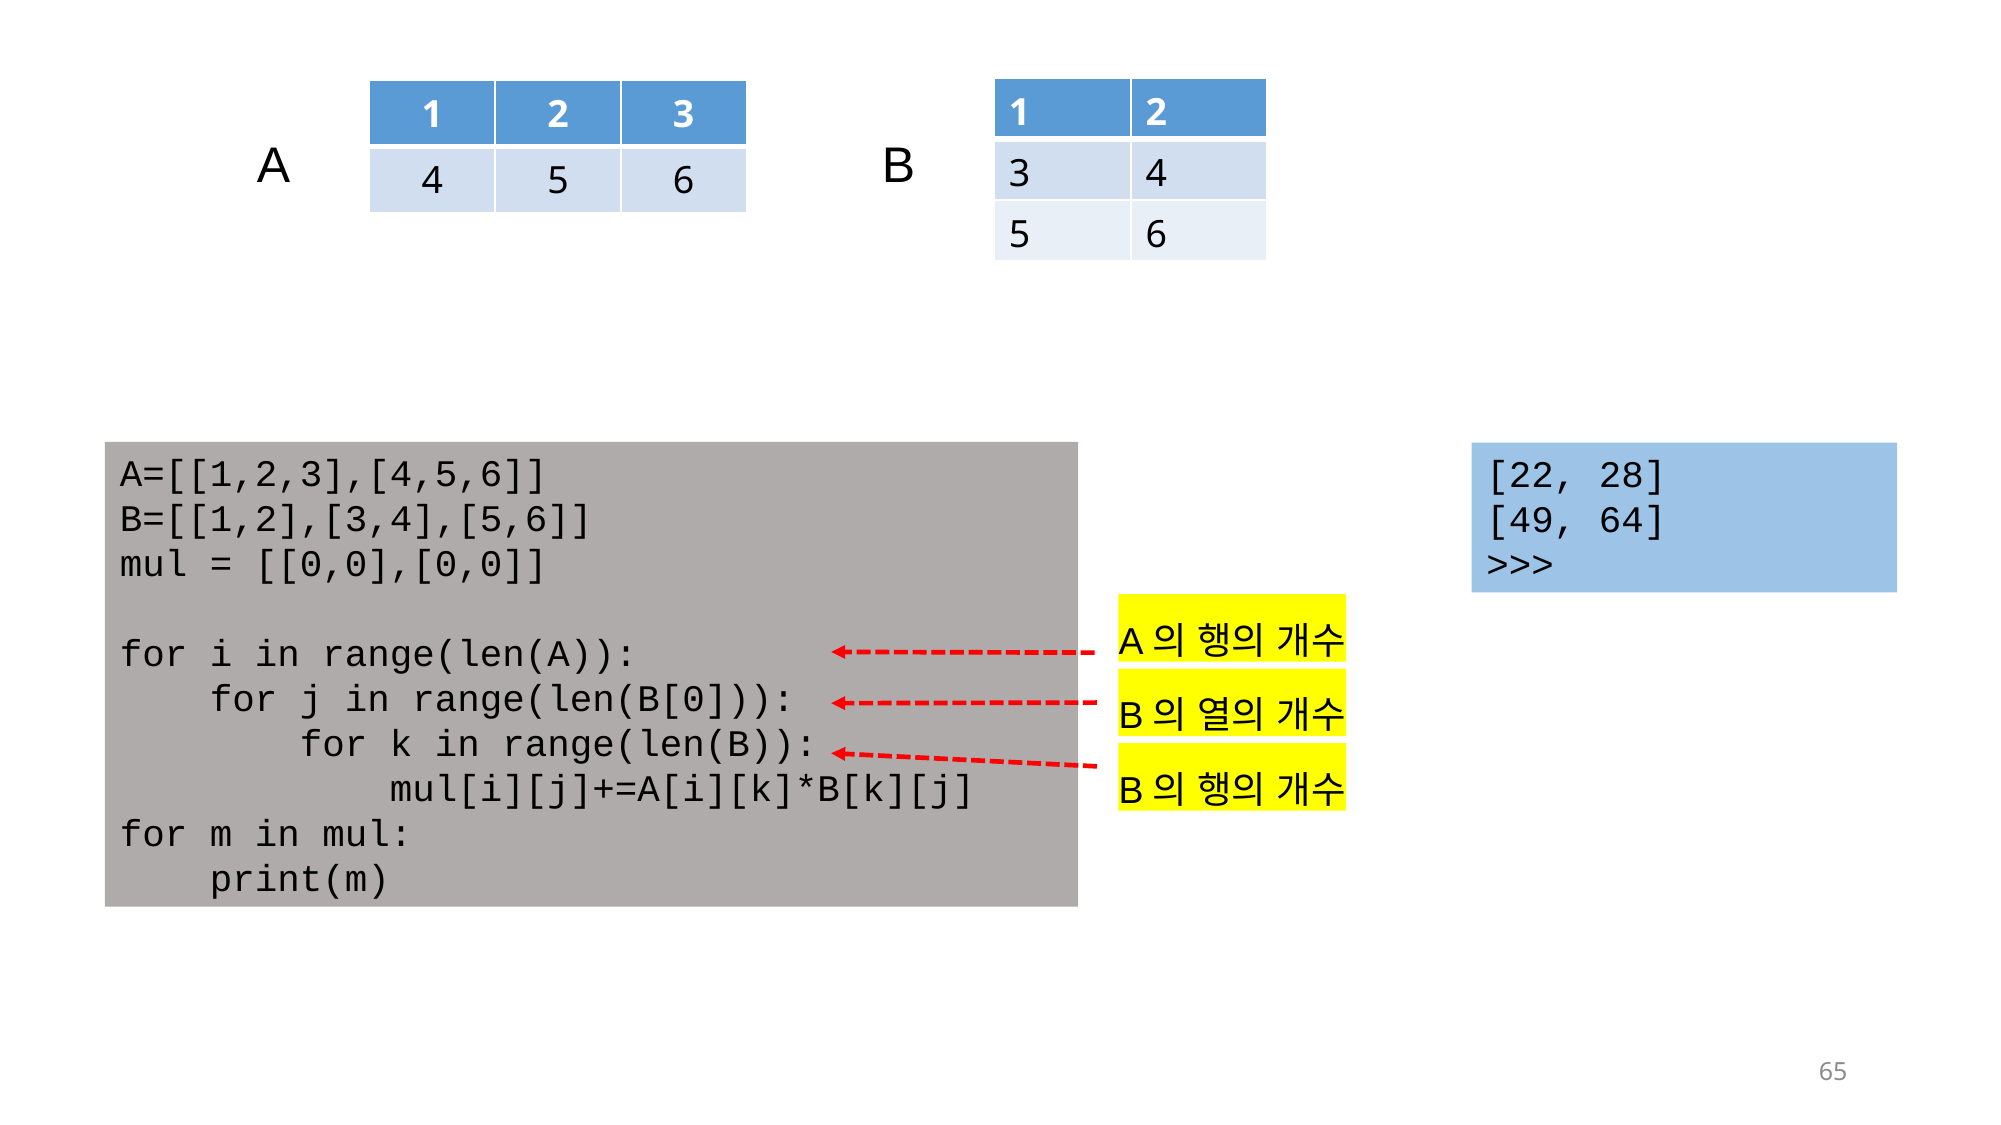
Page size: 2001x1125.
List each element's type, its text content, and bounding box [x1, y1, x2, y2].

table_cell 6 [1132, 201, 1266, 260]
text_box B [867, 94, 931, 200]
text_box B의 열의 개수 [1118, 668, 1347, 737]
slide_number 65 [1789, 1042, 1863, 1103]
text_box A=[[1,2,3],[4,5,6]] B=[[1,2],[3,4],[5,6]] mul = [[0,0],[0,0]] for i in range(len(A)): for j in range(len(B[0])): for k in range(len(B)): mul[i][j]+=A[i][k]*B[k][j] for m in mul: print(m) [104, 441, 1079, 907]
table_header 2 [1132, 79, 1266, 136]
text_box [831, 753, 1097, 767]
text_box A [242, 94, 306, 200]
table_cell 3 [995, 142, 1130, 199]
table_cell 4 [1132, 142, 1266, 199]
table_cell 6 [622, 149, 746, 212]
table_cell 5 [995, 201, 1130, 260]
text_box [22, 28] [49, 64] >>> [1471, 442, 1898, 593]
table_cell 5 [496, 149, 620, 212]
table_header 2 [496, 81, 620, 144]
text_box B의 행의 개수 [1118, 743, 1347, 811]
text_box A의 행의 개수 [1118, 594, 1347, 662]
table_header 1 [370, 81, 494, 144]
table_cell 4 [370, 149, 494, 212]
table_header 3 [622, 81, 746, 144]
table_header 1 [995, 79, 1130, 136]
